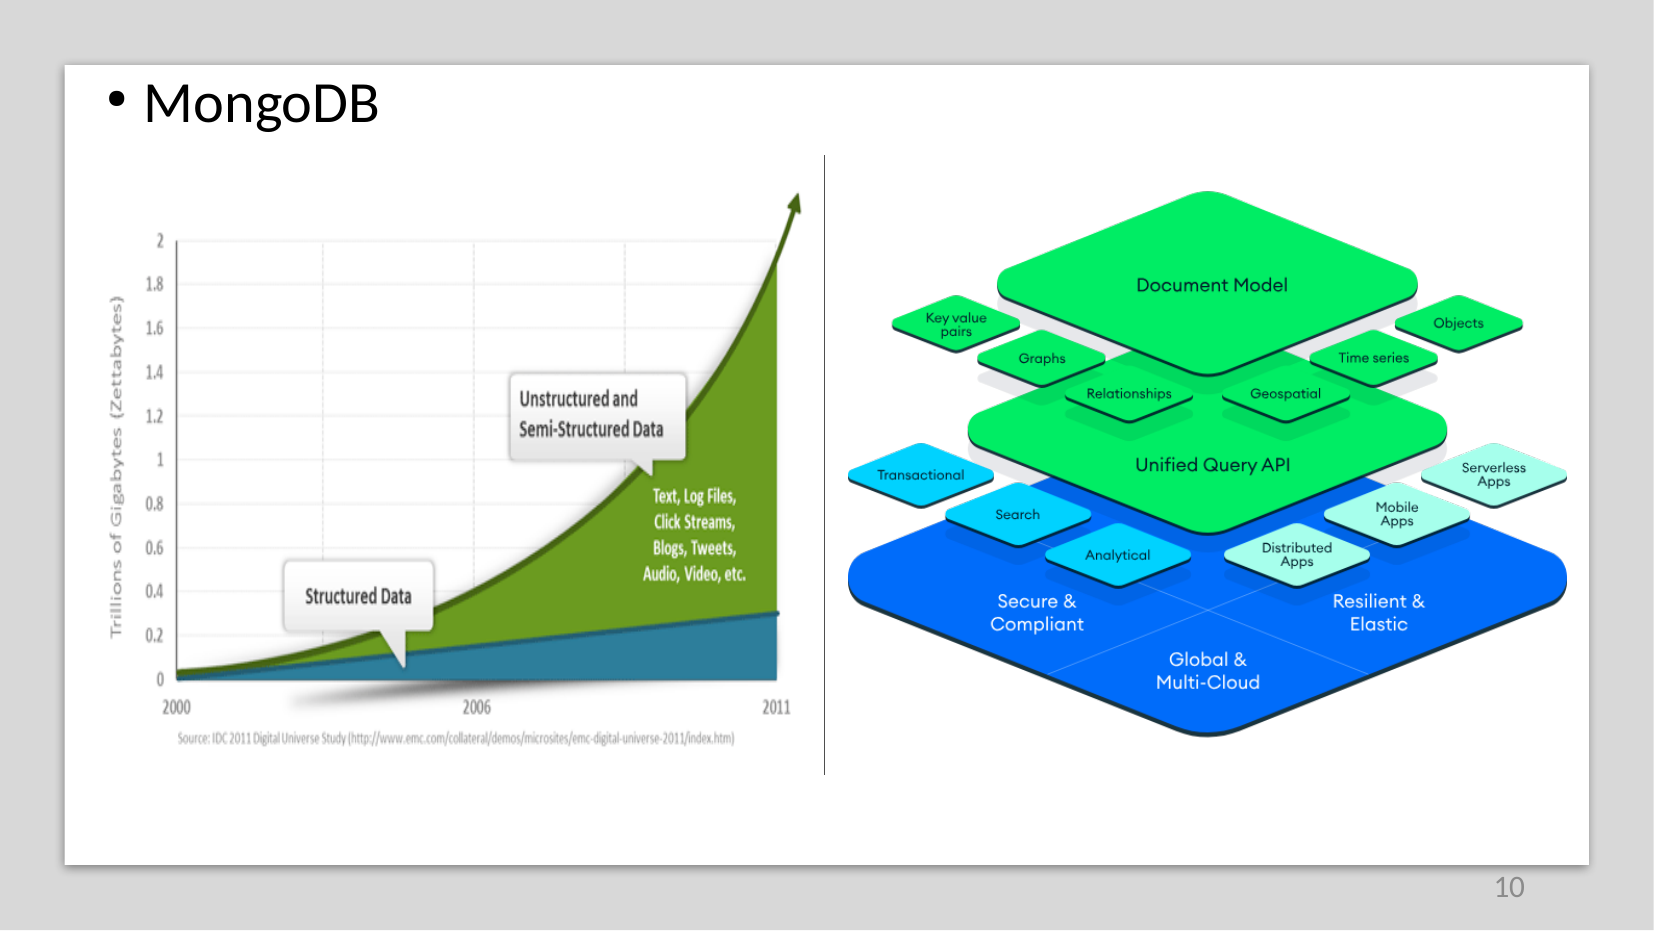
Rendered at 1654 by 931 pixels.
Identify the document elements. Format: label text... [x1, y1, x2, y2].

picture [848, 158, 1567, 773]
picture [90, 160, 816, 773]
slide_number 10 [1167, 862, 1540, 912]
text_box [64, 64, 1590, 866]
list MongoDB [91, 64, 818, 605]
text_box [0, 0, 1654, 931]
